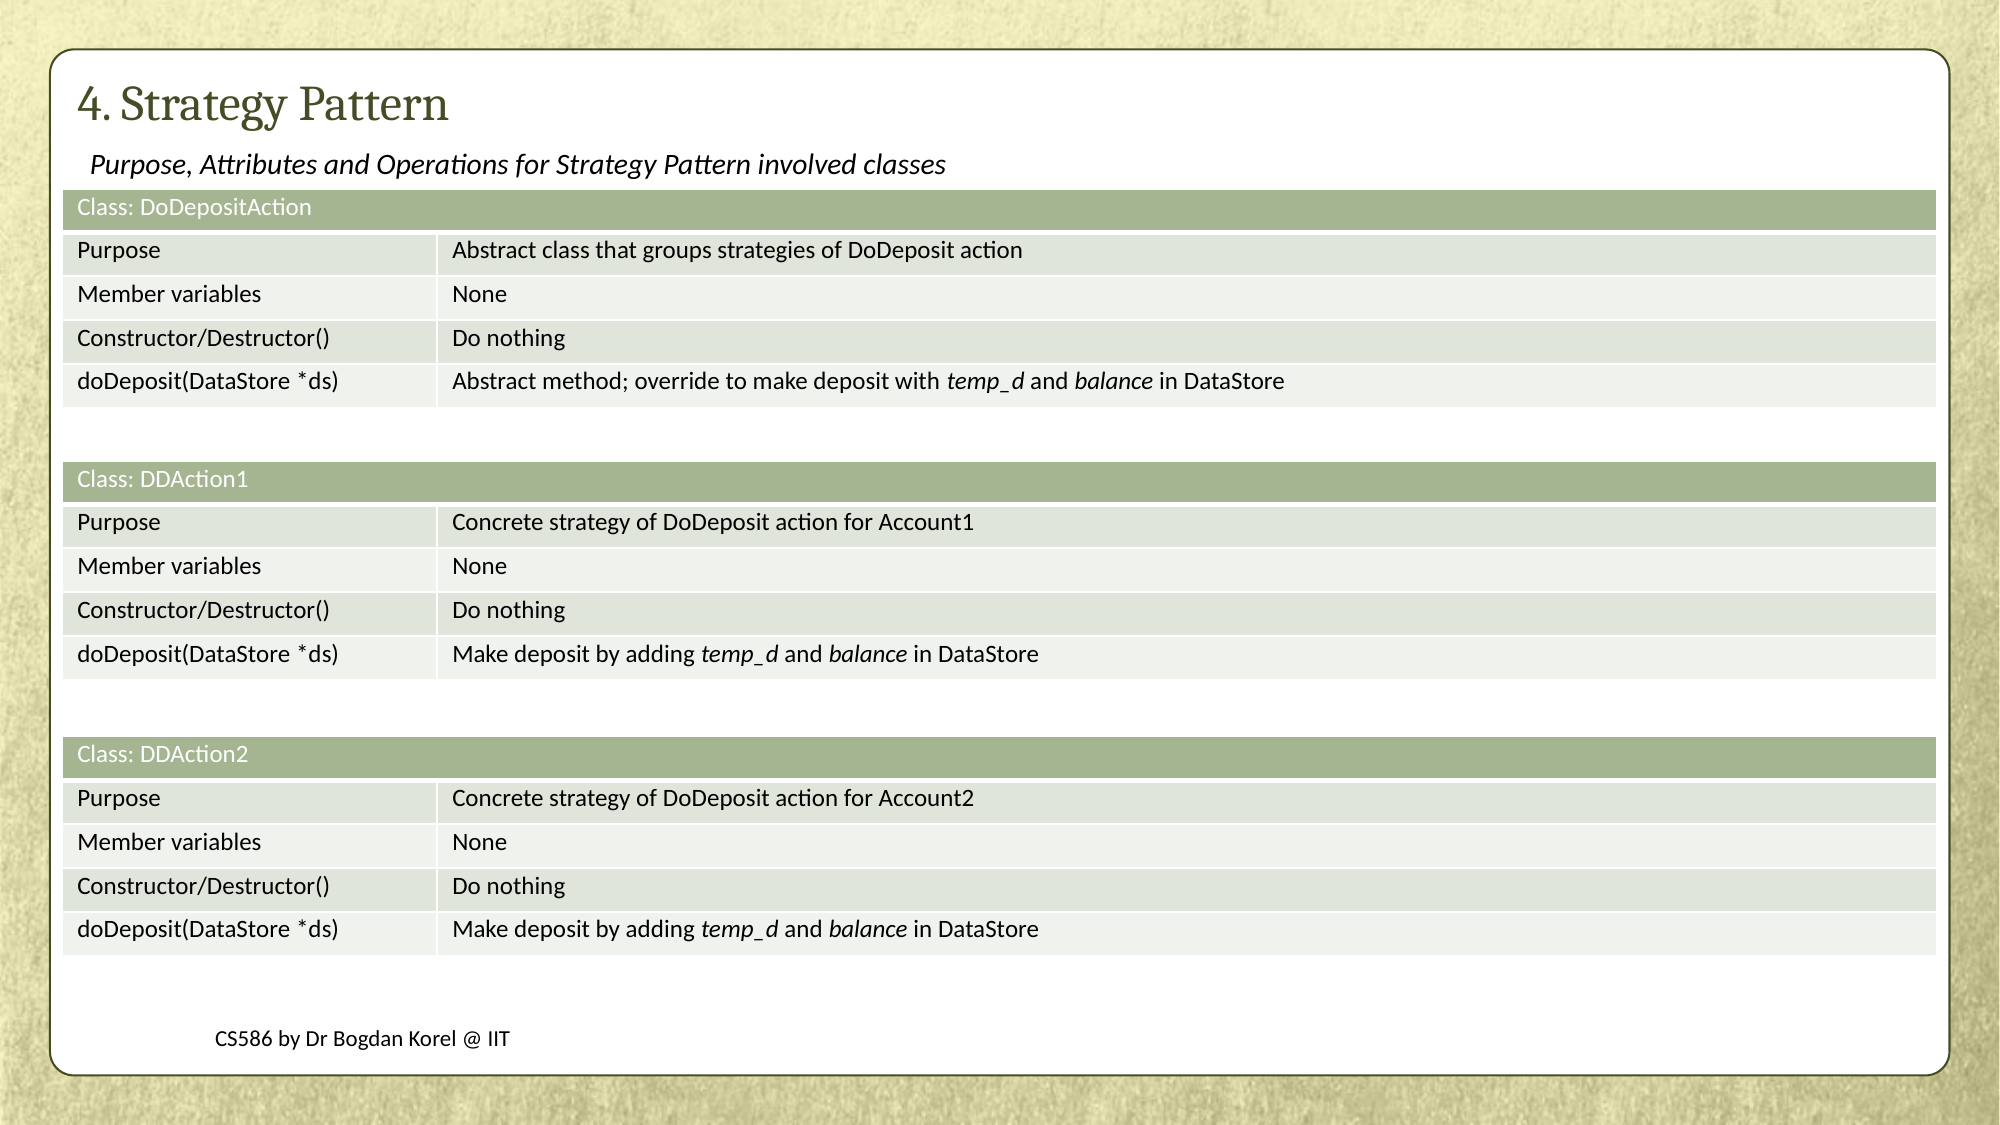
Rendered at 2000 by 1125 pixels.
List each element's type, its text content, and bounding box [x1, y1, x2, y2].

table_cell Purpose [63, 783, 436, 823]
table_cell Abstract method; override to make deposit with temp_d and balance in DataStore [438, 365, 1936, 407]
table_cell Concrete strategy of DoDeposit action for Account2 [438, 783, 1936, 823]
table_cell Do nothing [438, 321, 1936, 363]
table_cell None [438, 825, 1936, 867]
table_cell Concrete strategy of DoDeposit action for Account1 [438, 507, 1936, 547]
table_cell None [438, 549, 1936, 591]
table_cell Member variables [63, 549, 436, 591]
table_cell Make deposit by adding temp_d and balance in DataStore [438, 637, 1936, 679]
table_cell Make deposit by adding temp_d and balance in DataStore [438, 913, 1936, 955]
table_header Class: DDAction1 [63, 462, 1936, 502]
table_cell Do nothing [438, 869, 1936, 911]
table_cell Do nothing [438, 593, 1936, 635]
table_cell Constructor/Destructor() [63, 869, 436, 911]
table_cell Abstract class that groups strategies of DoDeposit action [438, 235, 1936, 275]
table_cell doDeposit(DataStore *ds) [63, 913, 436, 955]
table_cell Constructor/Destructor() [63, 593, 436, 635]
table_cell doDeposit(DataStore *ds) [63, 637, 436, 679]
list Purpose, Attributes and Operations for Strategy Pattern involved classes [74, 141, 1812, 188]
table_cell Member variables [63, 825, 436, 867]
title 4. Strategy Pattern [62, 62, 1662, 142]
table_header Class: DoDepositAction [63, 190, 1936, 230]
table_cell Member variables [63, 277, 436, 319]
table_cell Constructor/Destructor() [63, 321, 436, 363]
table_header Class: DDAction2 [63, 737, 1936, 778]
table_cell Purpose [63, 235, 436, 275]
footer CS586 by Dr Bogdan Korel @ IIT [199, 1012, 1417, 1063]
table_cell None [438, 277, 1936, 319]
table_cell doDeposit(DataStore *ds) [63, 365, 436, 407]
table_cell Purpose [63, 507, 436, 547]
